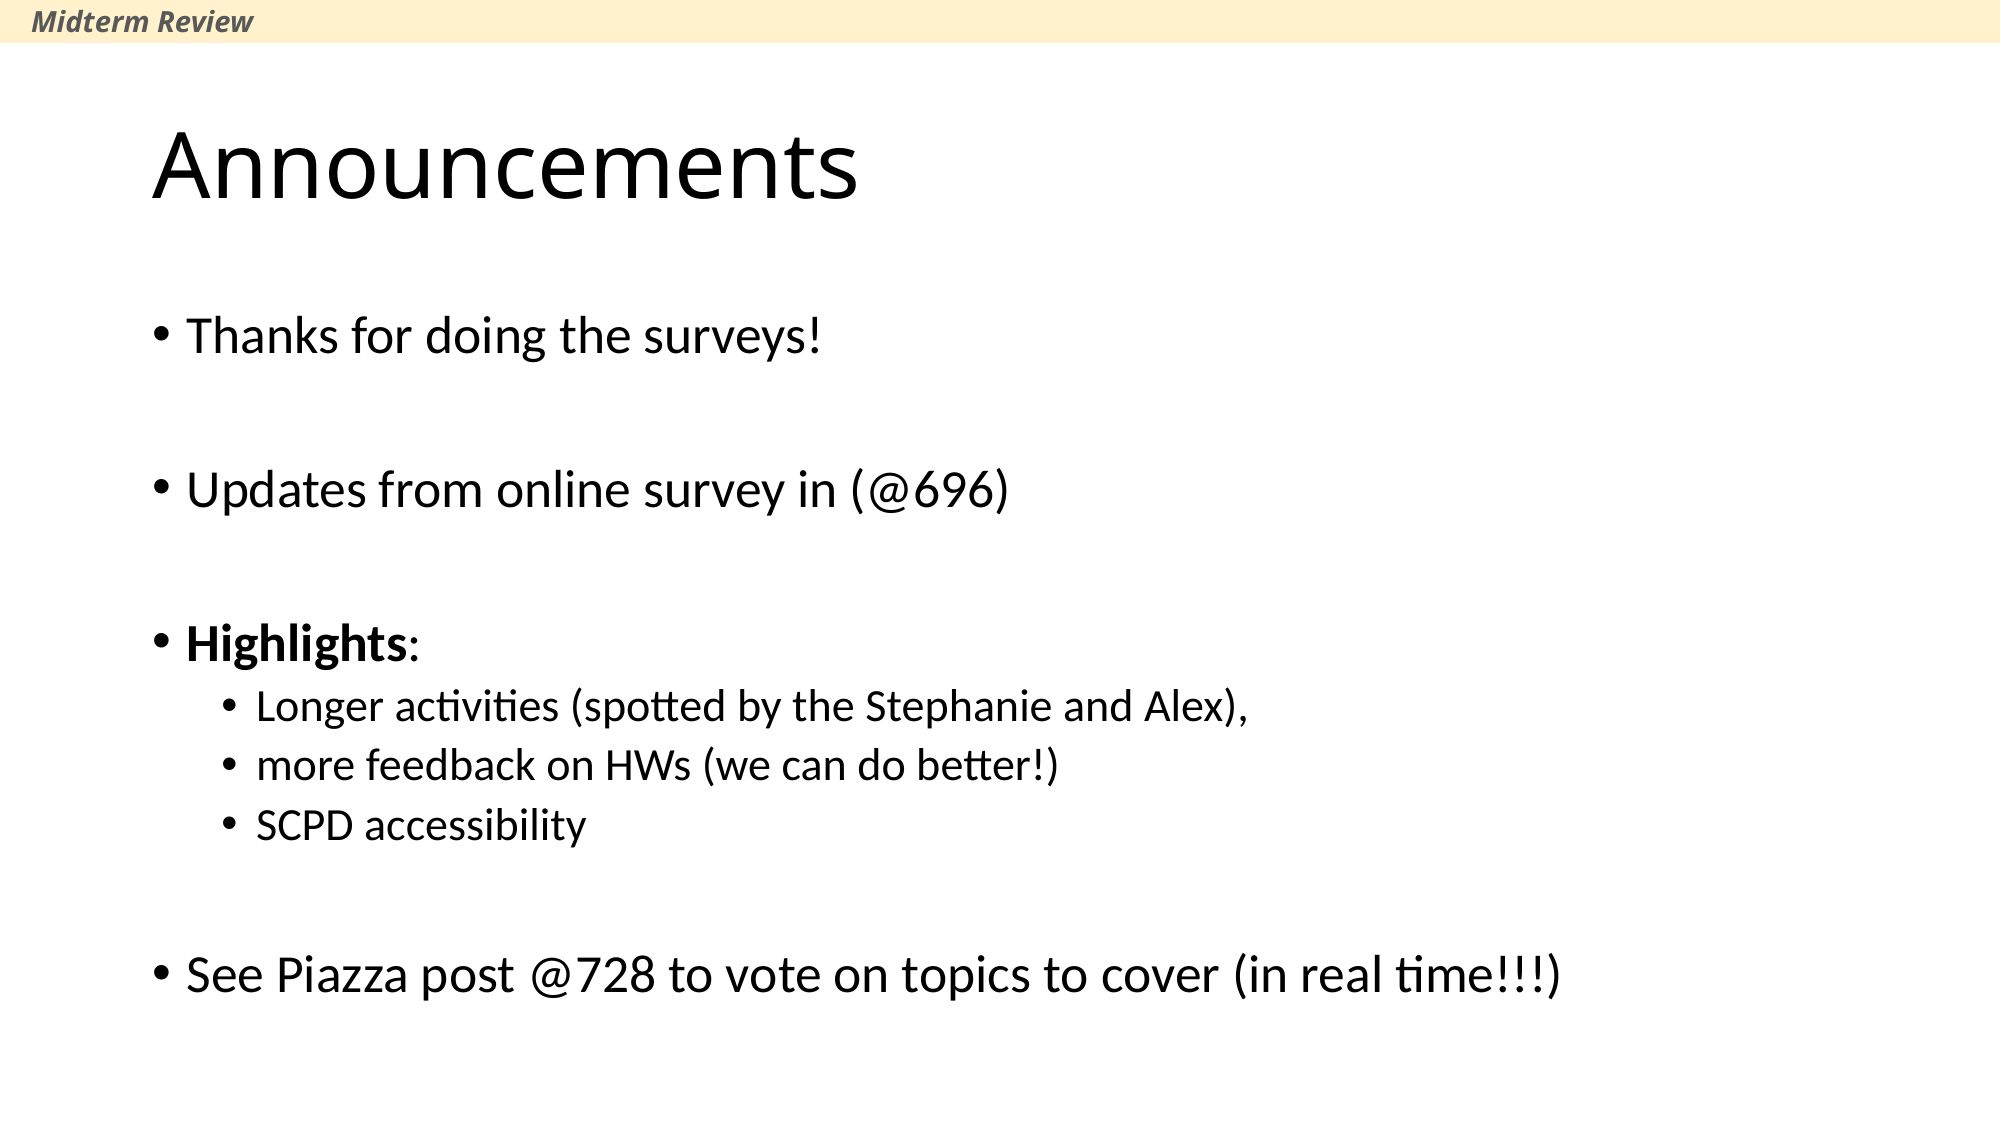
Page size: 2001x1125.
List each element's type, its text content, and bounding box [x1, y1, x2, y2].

title Announcements [137, 59, 1863, 278]
list Thanks for doing the surveys! Updates from online survey in (@696) Highlights: Longer activities (spotted by the Stephanie and Alex), more feedback on HWs (we can do better!) SCPD accessibility See Piazza post @728 to vote on topics to cover (in real time!!!) [137, 299, 1863, 1014]
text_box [0, 0, 2000, 47]
